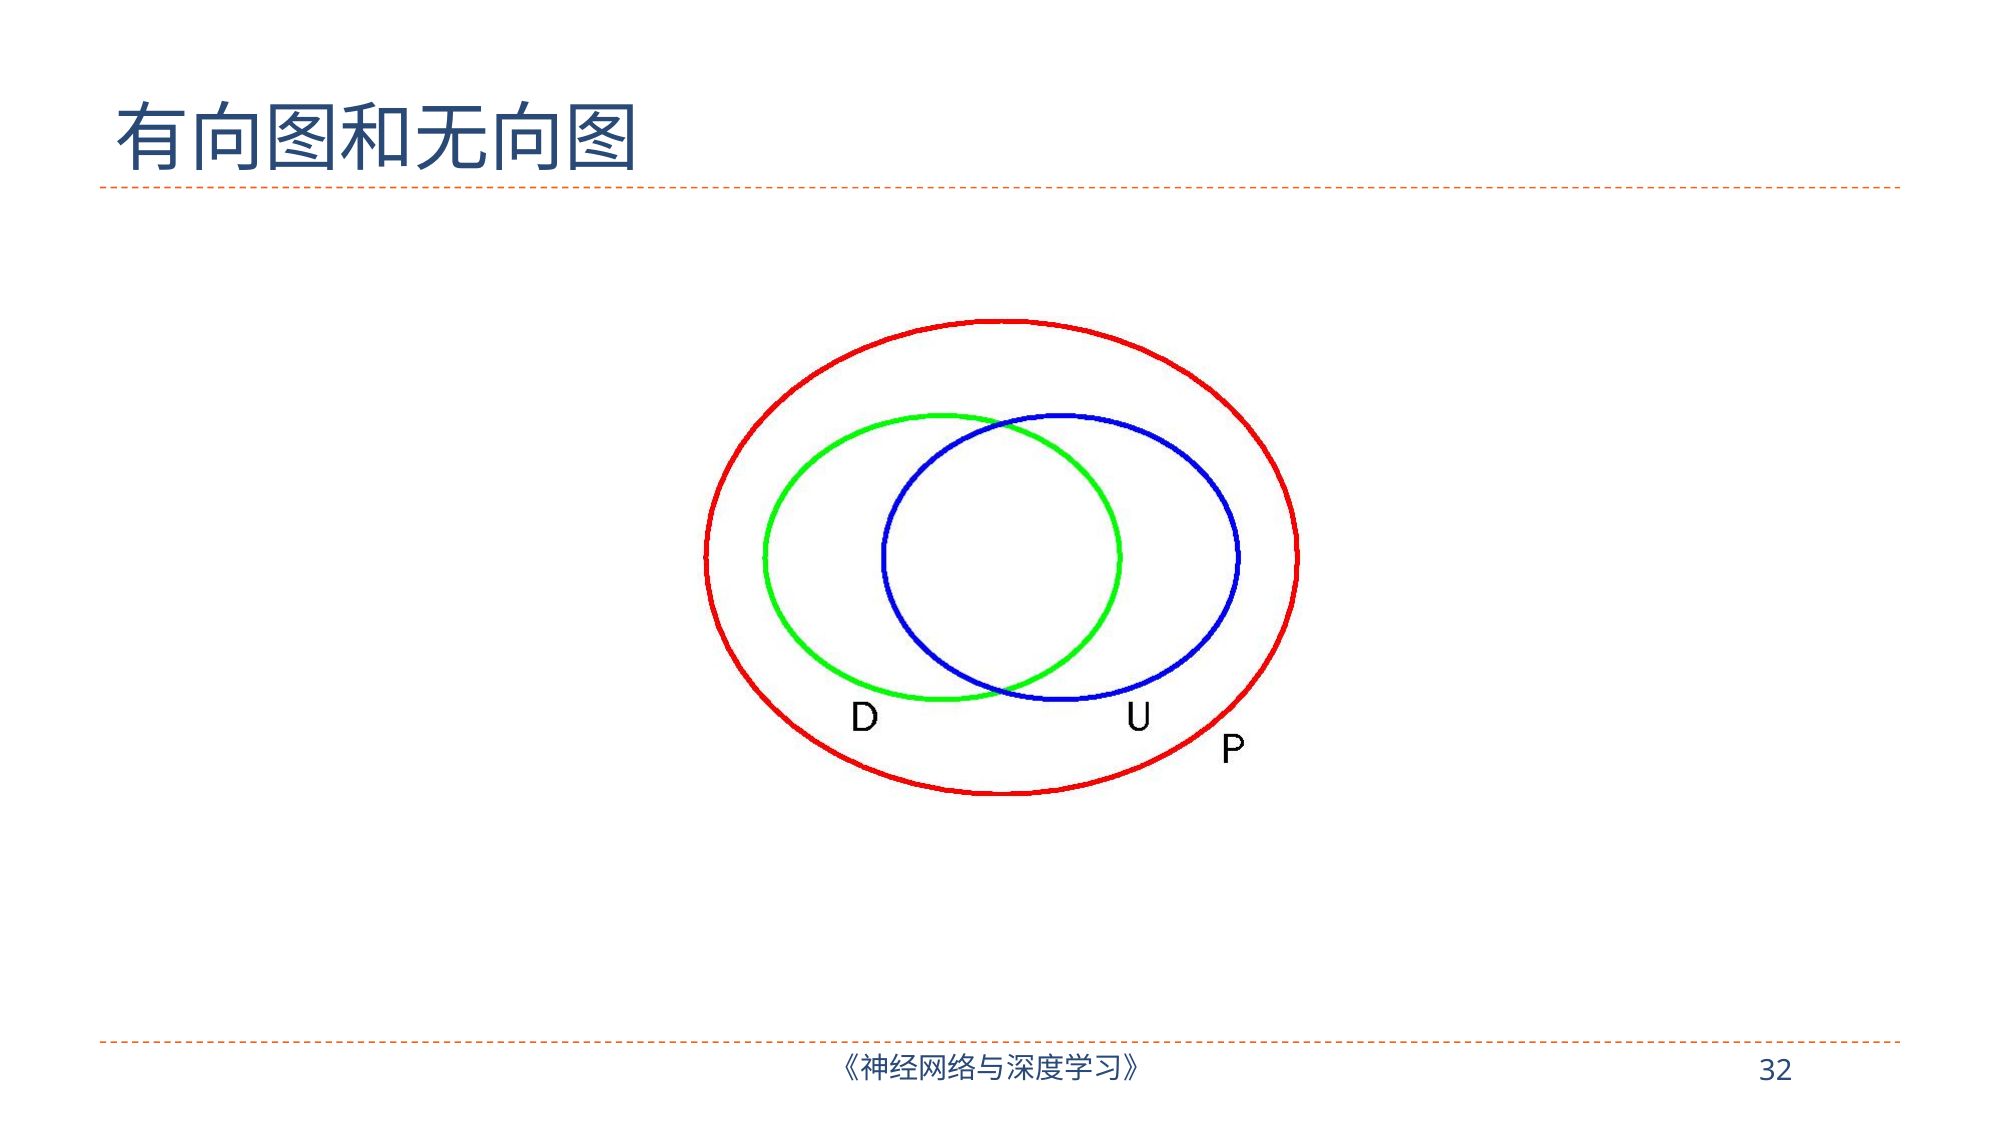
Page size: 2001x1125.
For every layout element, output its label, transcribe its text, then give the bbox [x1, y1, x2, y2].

picture [697, 316, 1302, 804]
title 有向图和无向图 [99, 24, 1900, 188]
